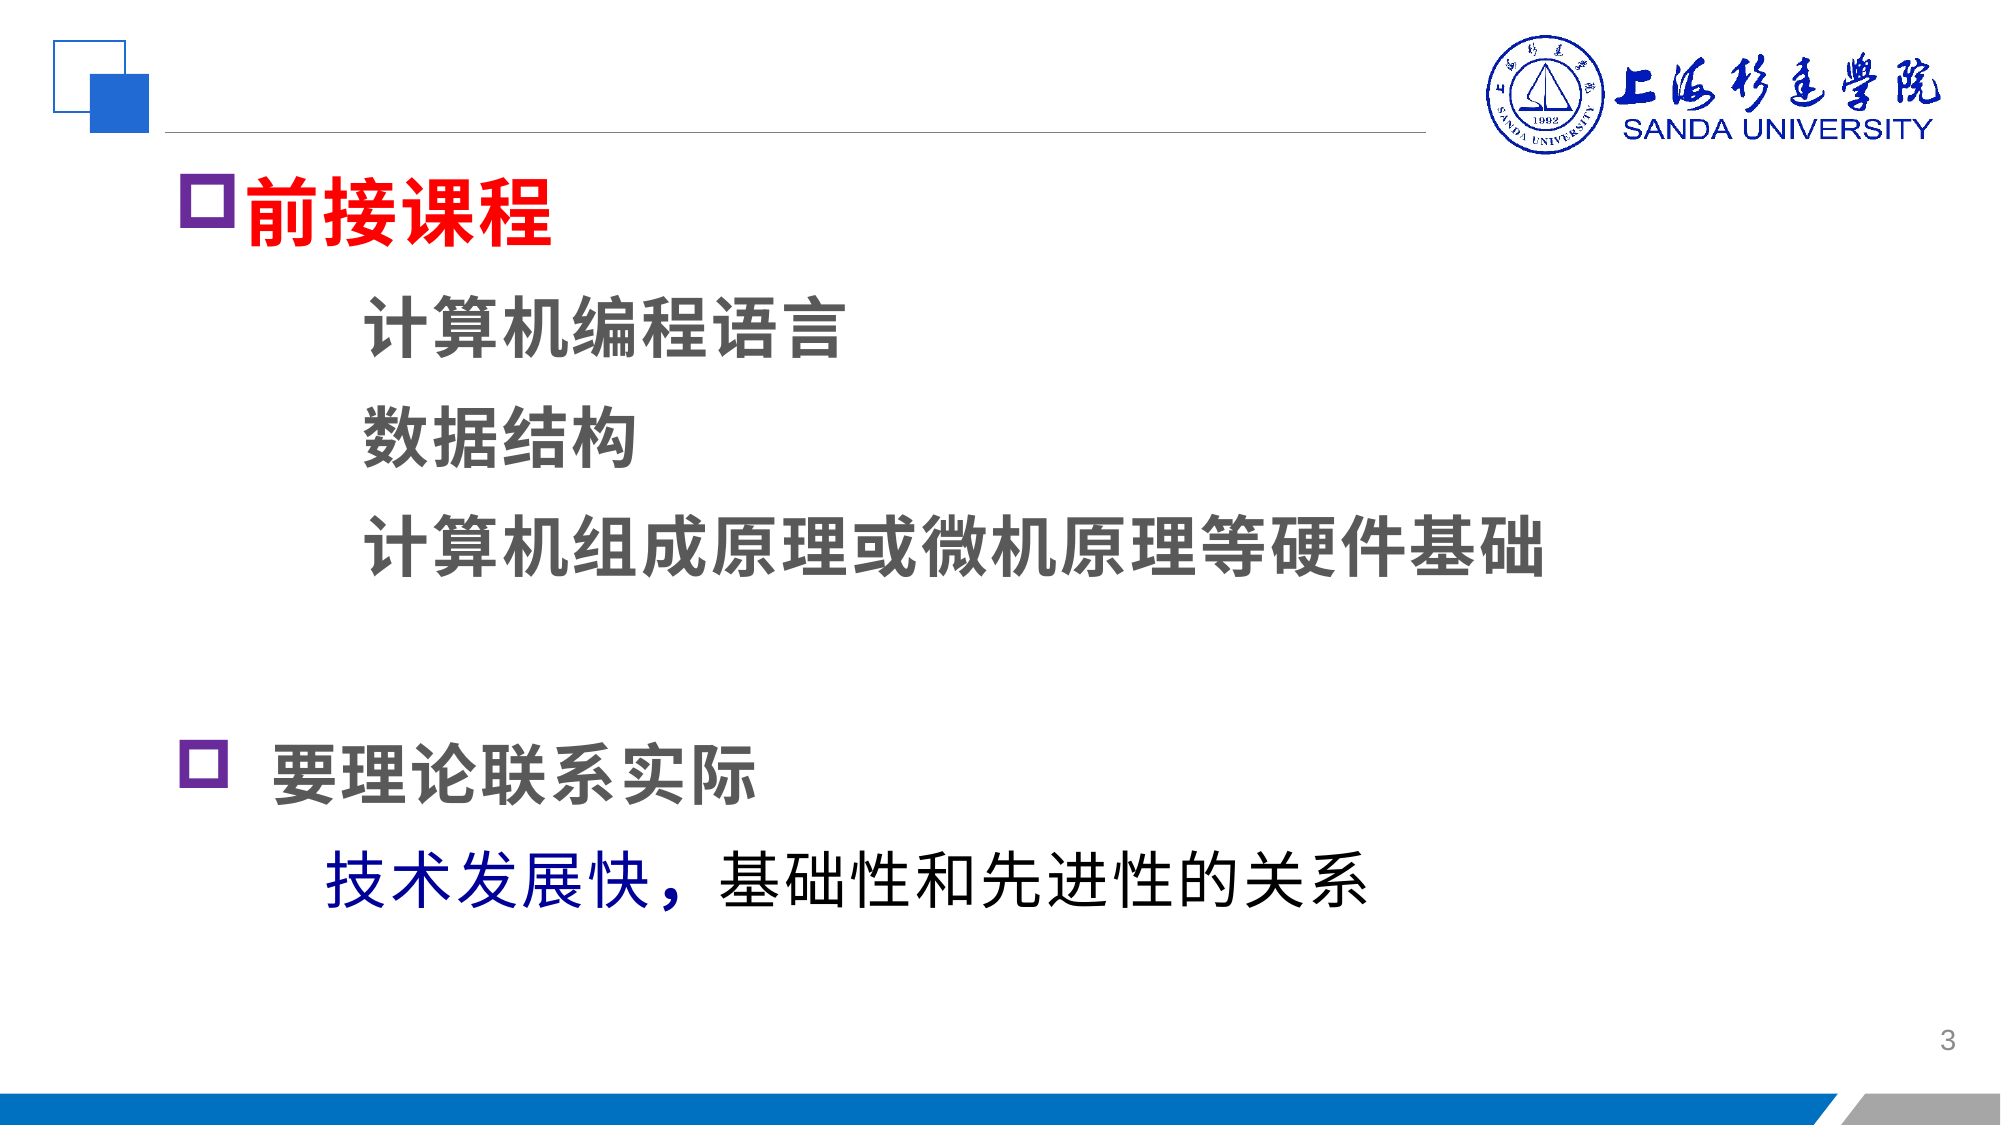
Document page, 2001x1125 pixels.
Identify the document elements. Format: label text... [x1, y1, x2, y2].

list 前接课程 计算机编程语言 数据结构 计算机组成原理或微机原理等硬件基础 要理论联系实际 技术发展快，基础性和先进性的关系 [160, 130, 1763, 1067]
picture [1426, 0, 2000, 183]
slide_number 3 [1595, 1013, 1972, 1092]
